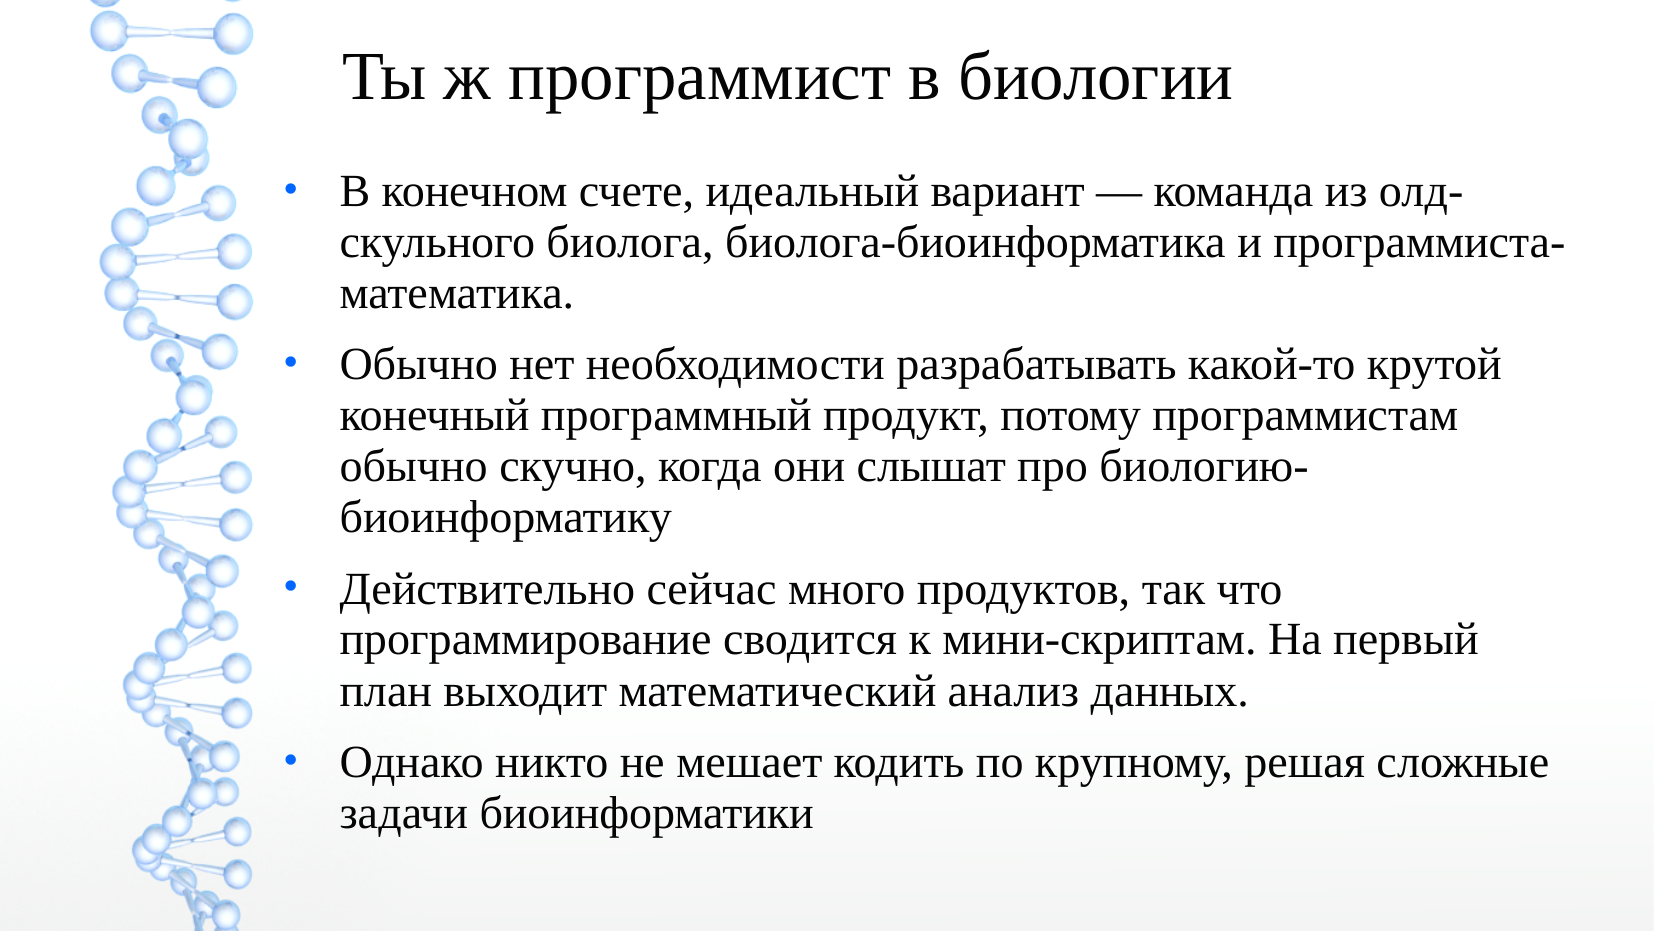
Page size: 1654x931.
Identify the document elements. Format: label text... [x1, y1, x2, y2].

text_box В конечном счете, идеальный вариант — команда из олд-скульного биолога, биолога-биоинформатика и программиста-математика. Обычно нет необходимости разрабатывать какой-то крутой конечный программный продукт, потому программистам обычно скучно, когда они слышат про биологию-биоинформатику Действительно сейчас много продуктов, так что программирование сводится к мини-скриптам. На первый план выходит математический анализ данных. Однако никто не мешает кодить по крупному, решая сложные задачи биоинформатики [265, 165, 1571, 839]
text_box Ты ж программист в биологии [123, 0, 1453, 154]
picture [0, 0, 1654, 931]
